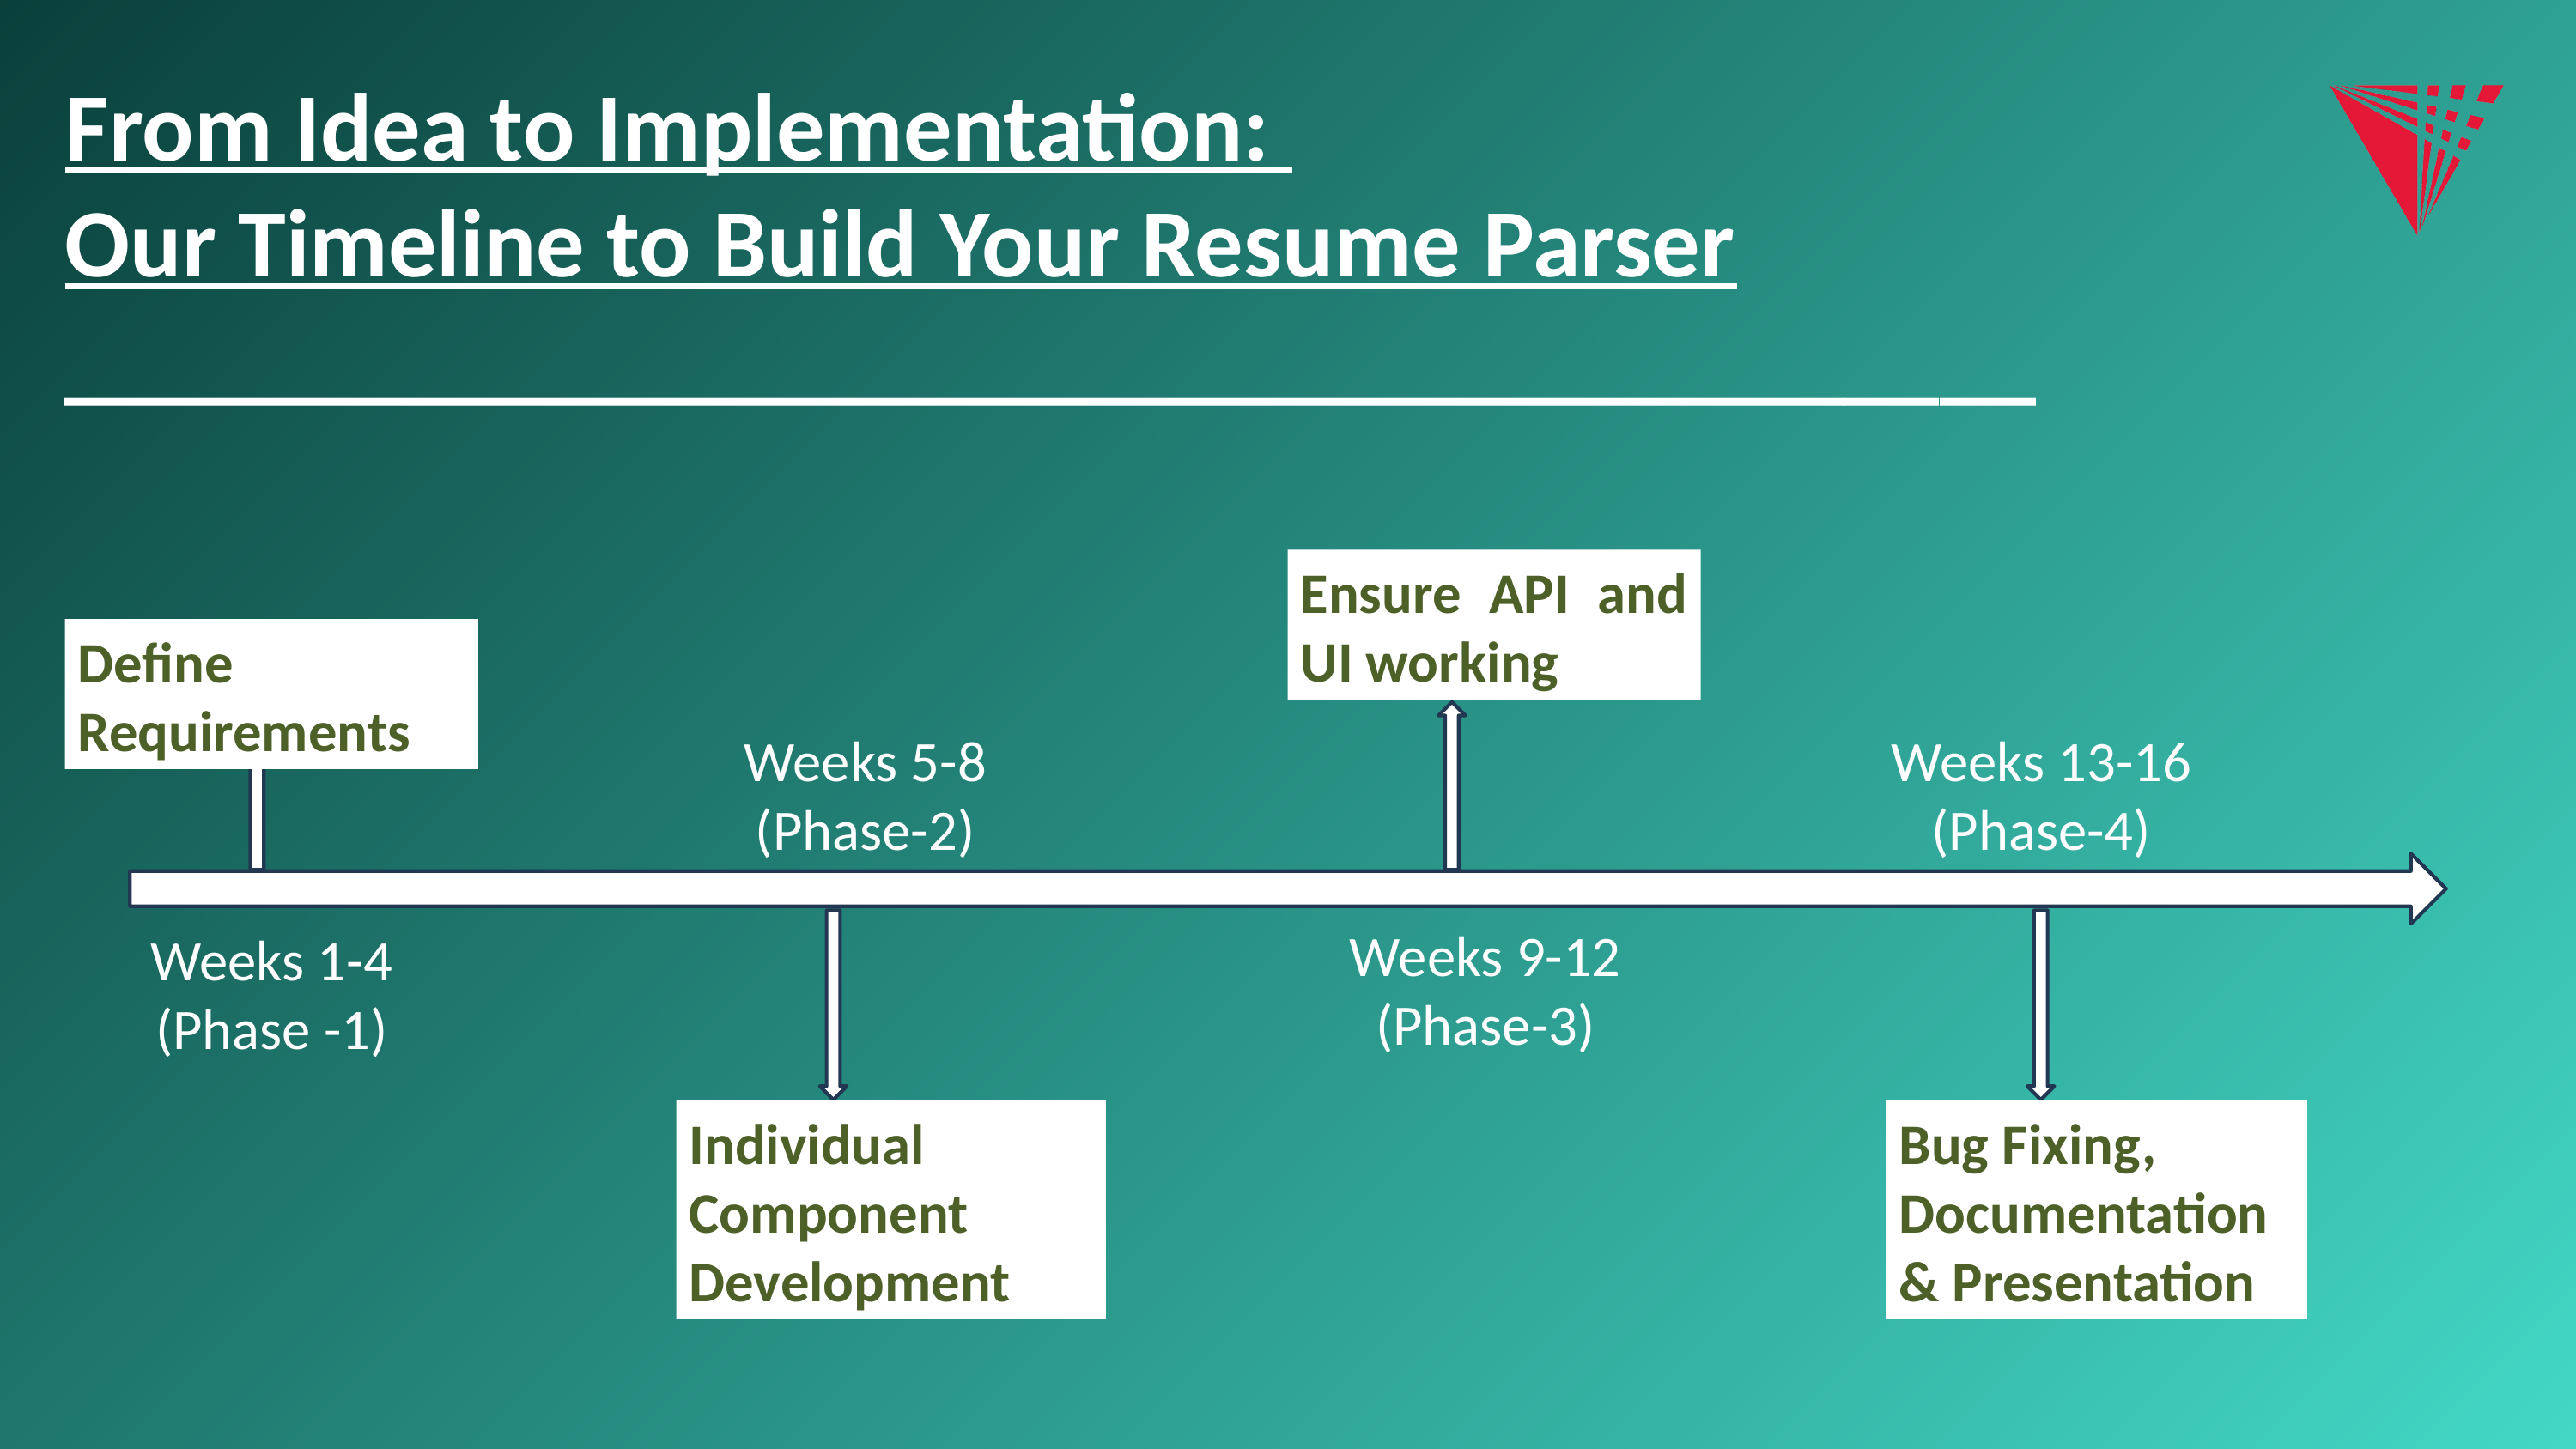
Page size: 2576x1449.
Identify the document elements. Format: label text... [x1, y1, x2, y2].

text_box Bug Fixing, Documentation & Presentation [1886, 1100, 2307, 1319]
text_box Weeks 5-8 (Phase-2) [724, 718, 1007, 869]
text_box [128, 852, 2448, 926]
text_box [817, 908, 849, 1100]
text_box Weeks 9-12 (Phase-3) [1323, 912, 1647, 1064]
text_box Individual Component Development [676, 1100, 1106, 1319]
text_box Weeks 1-4 (Phase -1) [130, 917, 413, 1068]
text_box Weeks 13-16 (Phase-4) [1857, 718, 2226, 869]
text_box Define Requirements [64, 619, 478, 769]
text_box Ensure API and UI working [1287, 549, 1701, 700]
picture [2298, 41, 2537, 280]
text_box From Idea to Implementation: Our Timeline to Build Your Resume Parser _________________________________________ [64, 64, 2180, 413]
text_box [2026, 908, 2057, 1100]
text_box [248, 769, 266, 872]
text_box [1437, 700, 1467, 872]
